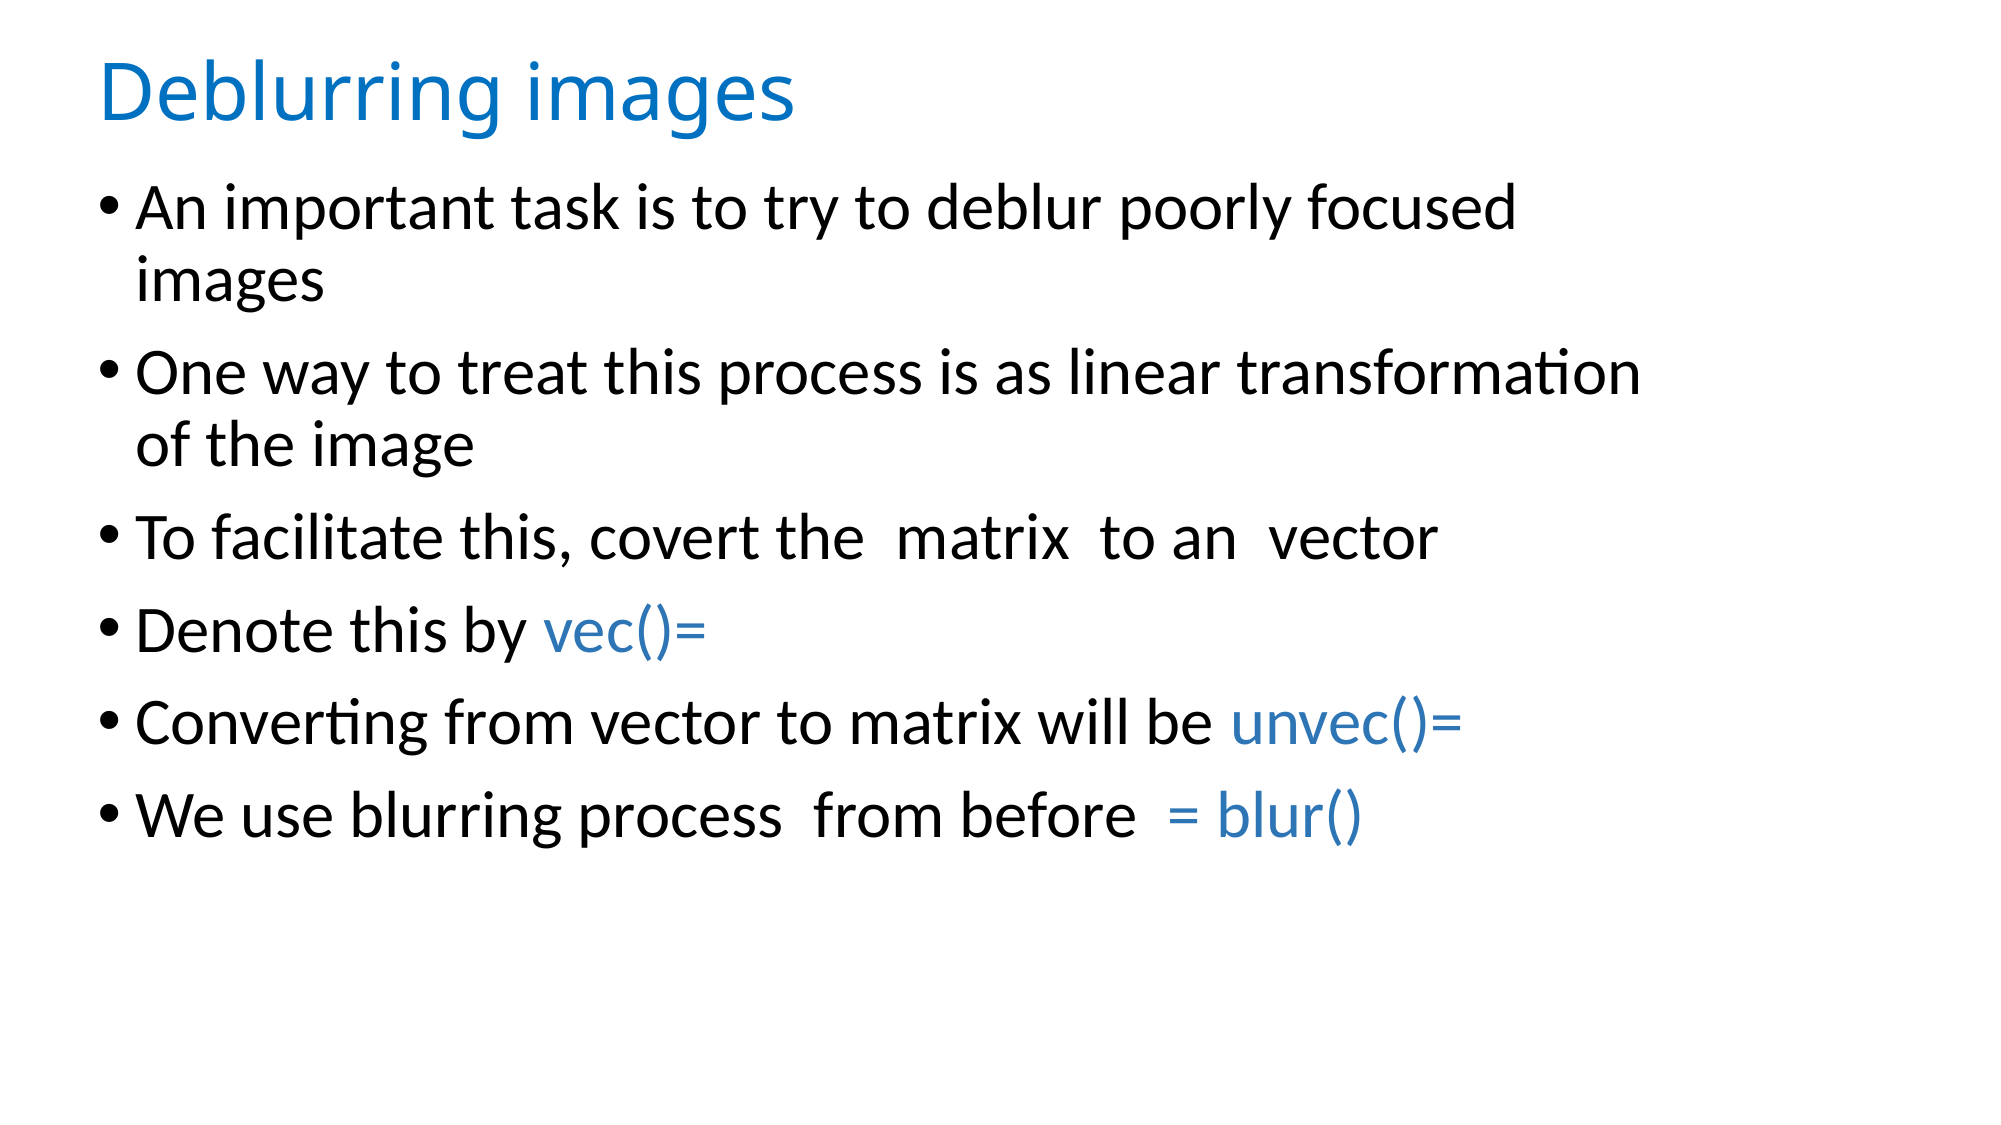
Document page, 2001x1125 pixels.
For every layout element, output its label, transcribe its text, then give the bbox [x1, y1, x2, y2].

title Deblurring images [82, 43, 1684, 146]
